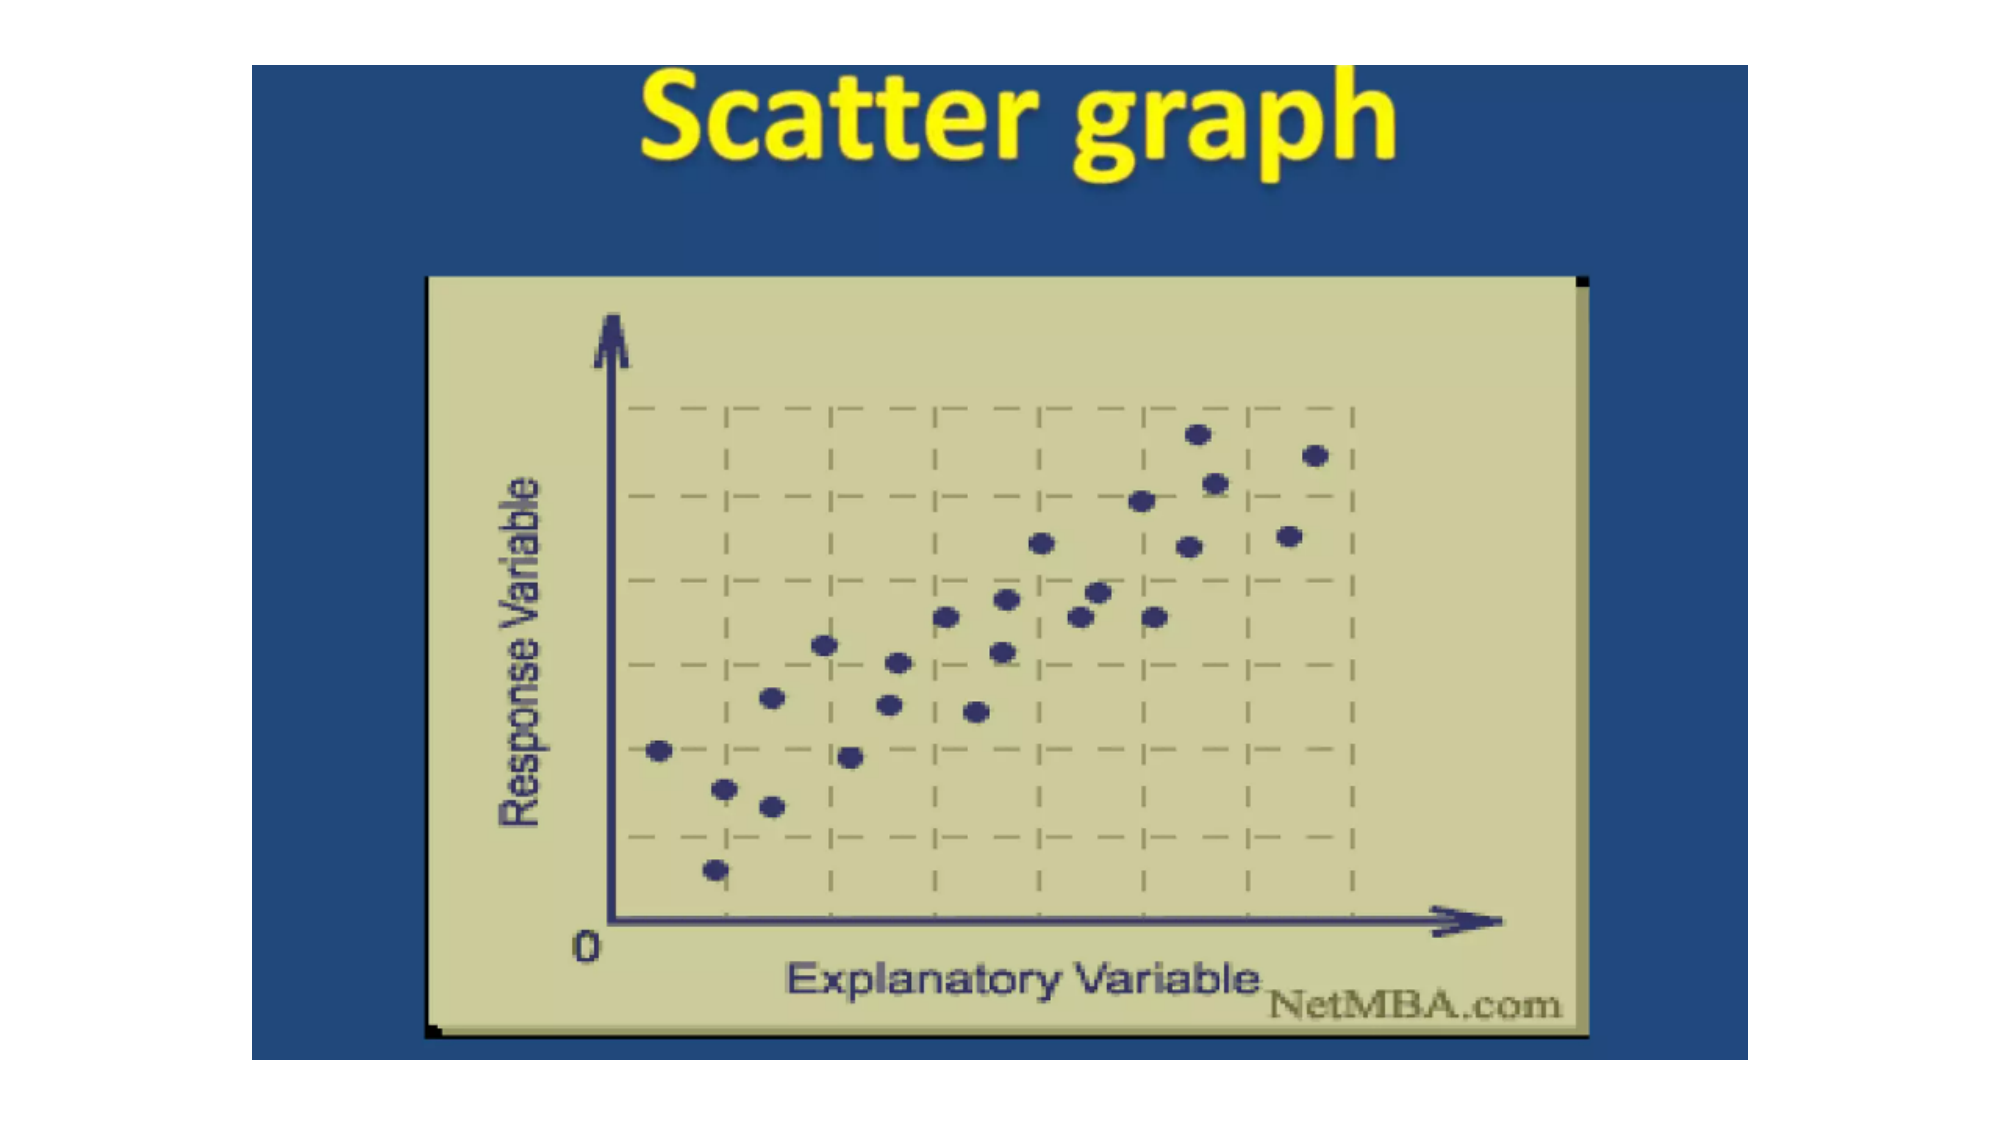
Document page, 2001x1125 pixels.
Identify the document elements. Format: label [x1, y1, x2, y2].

picture [252, 65, 1748, 1060]
